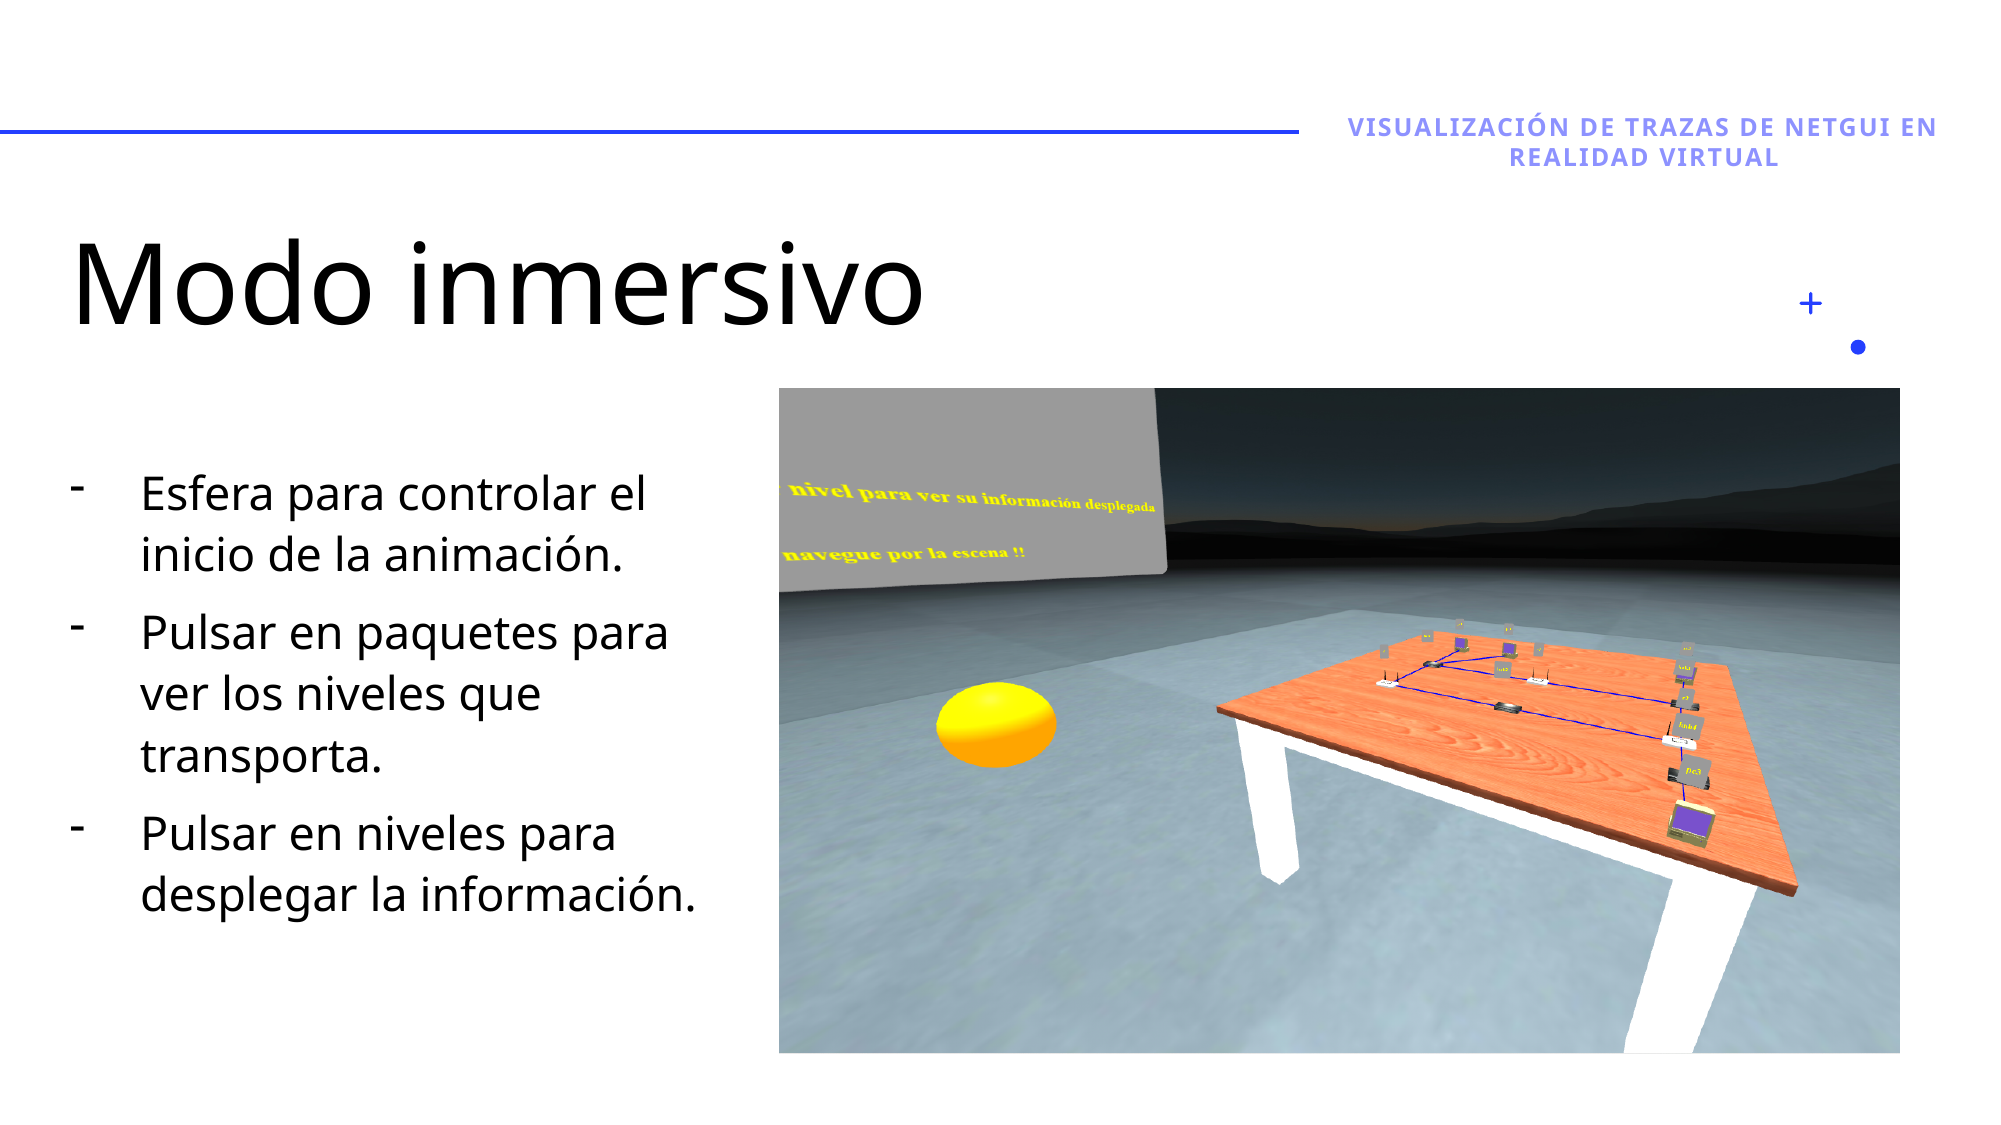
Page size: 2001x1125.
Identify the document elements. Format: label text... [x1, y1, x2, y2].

list Esfera para controlar el inicio de la animación. Pulsar en paquetes para ver los niveles que transporta. Pulsar en niveles para desplegar la información. [54, 450, 715, 992]
footer VISUALIZACIÓN DE TRAZAS DE NETGUI EN REALIDAD VIRTUAL [1306, 101, 1982, 181]
title Modo inmersivo [54, 163, 1071, 357]
picture [778, 388, 1900, 1054]
